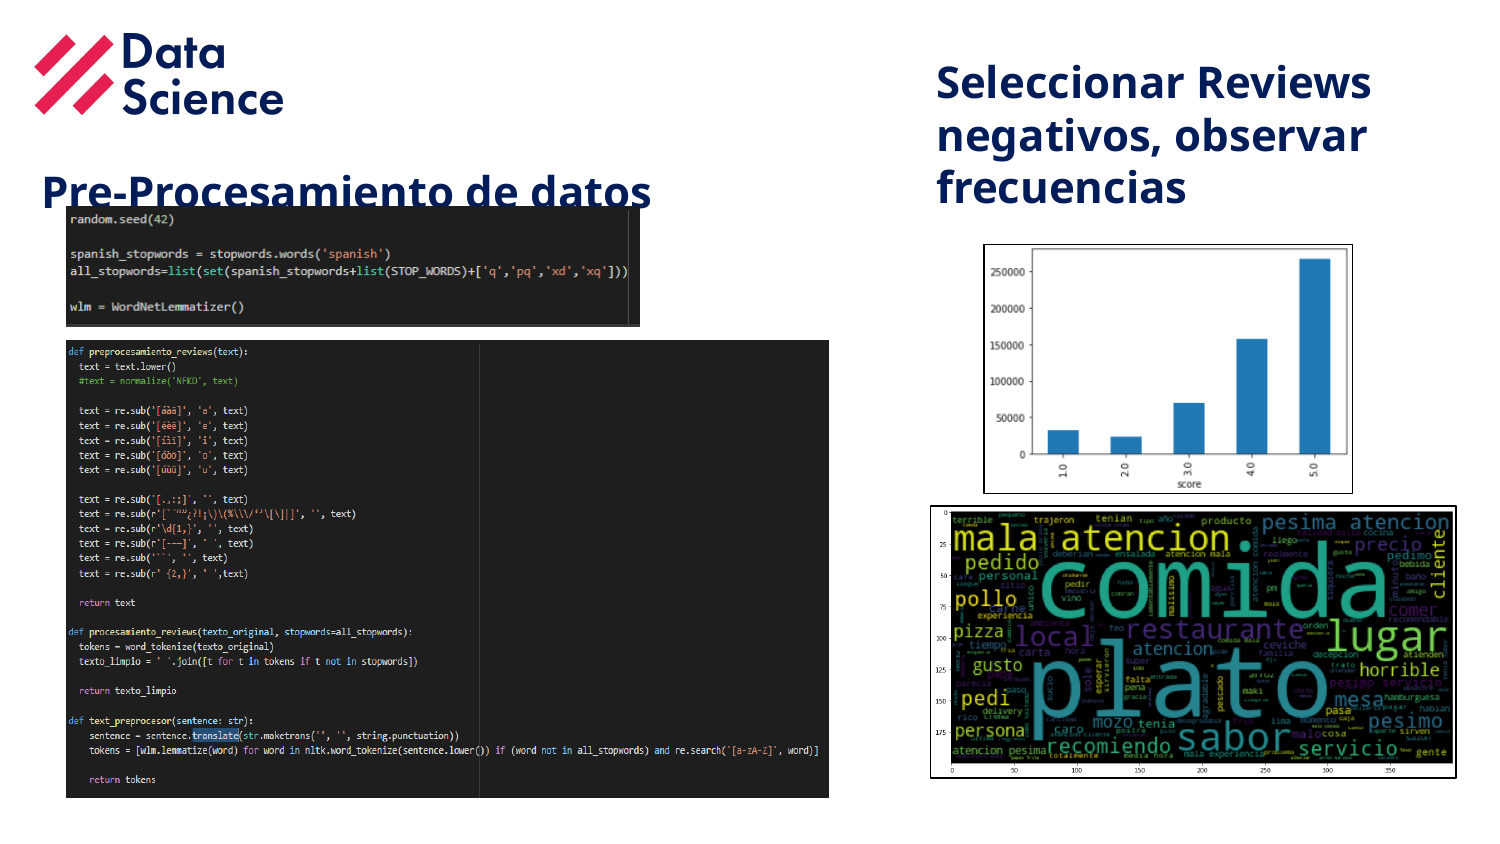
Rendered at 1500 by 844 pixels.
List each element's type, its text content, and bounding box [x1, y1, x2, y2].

picture [65, 206, 641, 327]
text_box Pre-Procesamiento de datos [30, 132, 759, 186]
picture [930, 506, 1456, 778]
picture [34, 33, 283, 115]
picture [984, 245, 1352, 493]
text_box Seleccionar Reviews negativos, observar frecuencias [925, 49, 1462, 103]
picture [65, 340, 829, 798]
